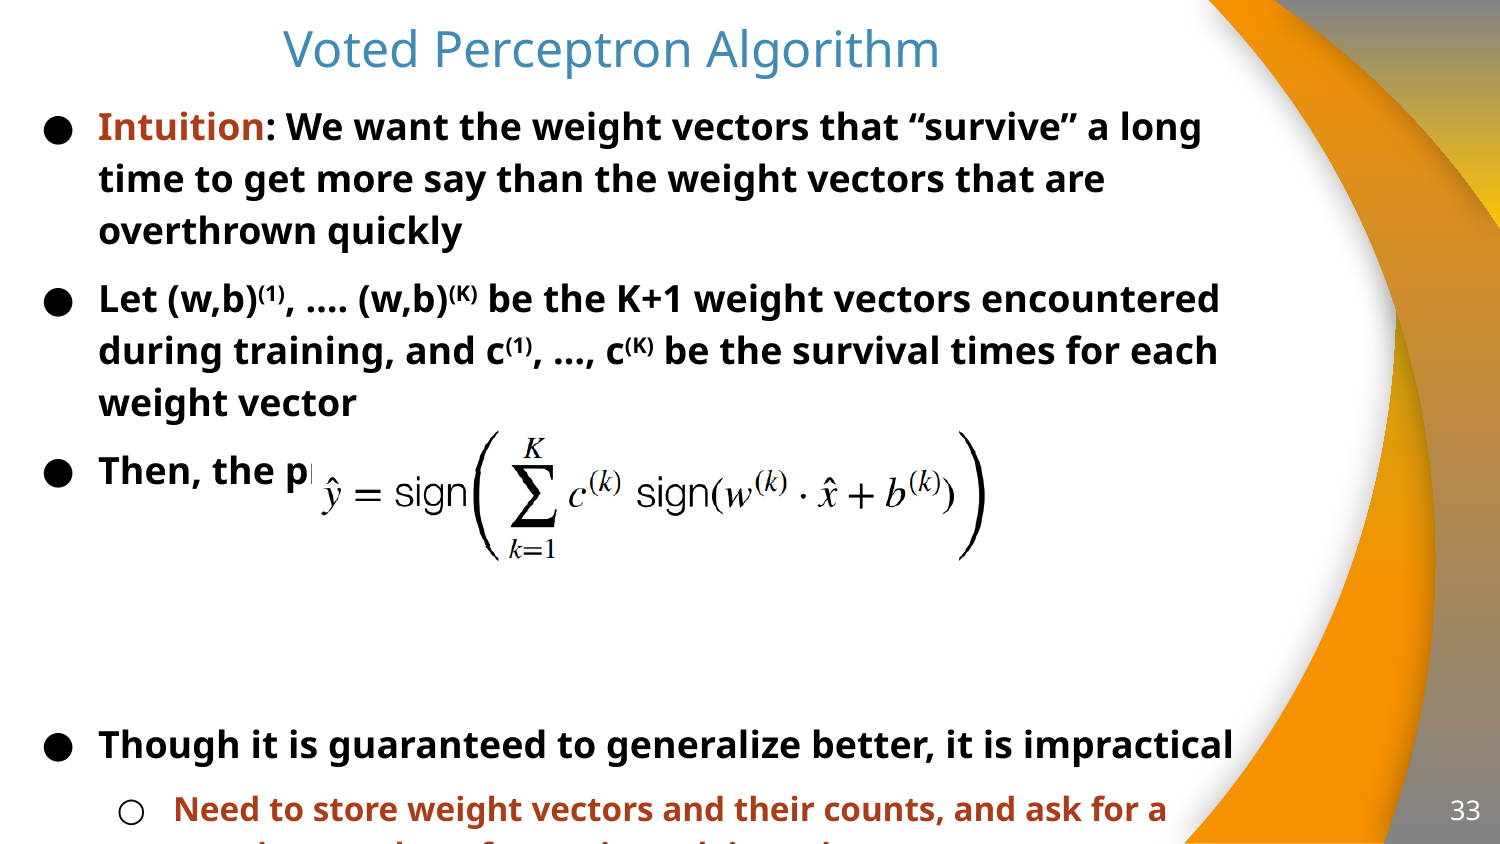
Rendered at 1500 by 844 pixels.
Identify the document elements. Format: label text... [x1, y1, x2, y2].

picture [312, 421, 992, 574]
list Intuition: We want the weight vectors that “survive” a long time to get more say than the weight vectors that are overthrown quickly Let (w,b)(1), …. (w,b)(K) be the K+1 weight vectors encountered during training, and c(1), …, c(K) be the survival times for each weight vector Then, the prediction on a test point is: Though it is guaranteed to generalize better, it is impractical Need to store weight vectors and their counts, and ask for a growing number of votes in each iteration [41, 96, 1263, 808]
title Voted Perceptron Algorithm [41, 13, 1184, 79]
slide_number 33 [1391, 779, 1482, 844]
